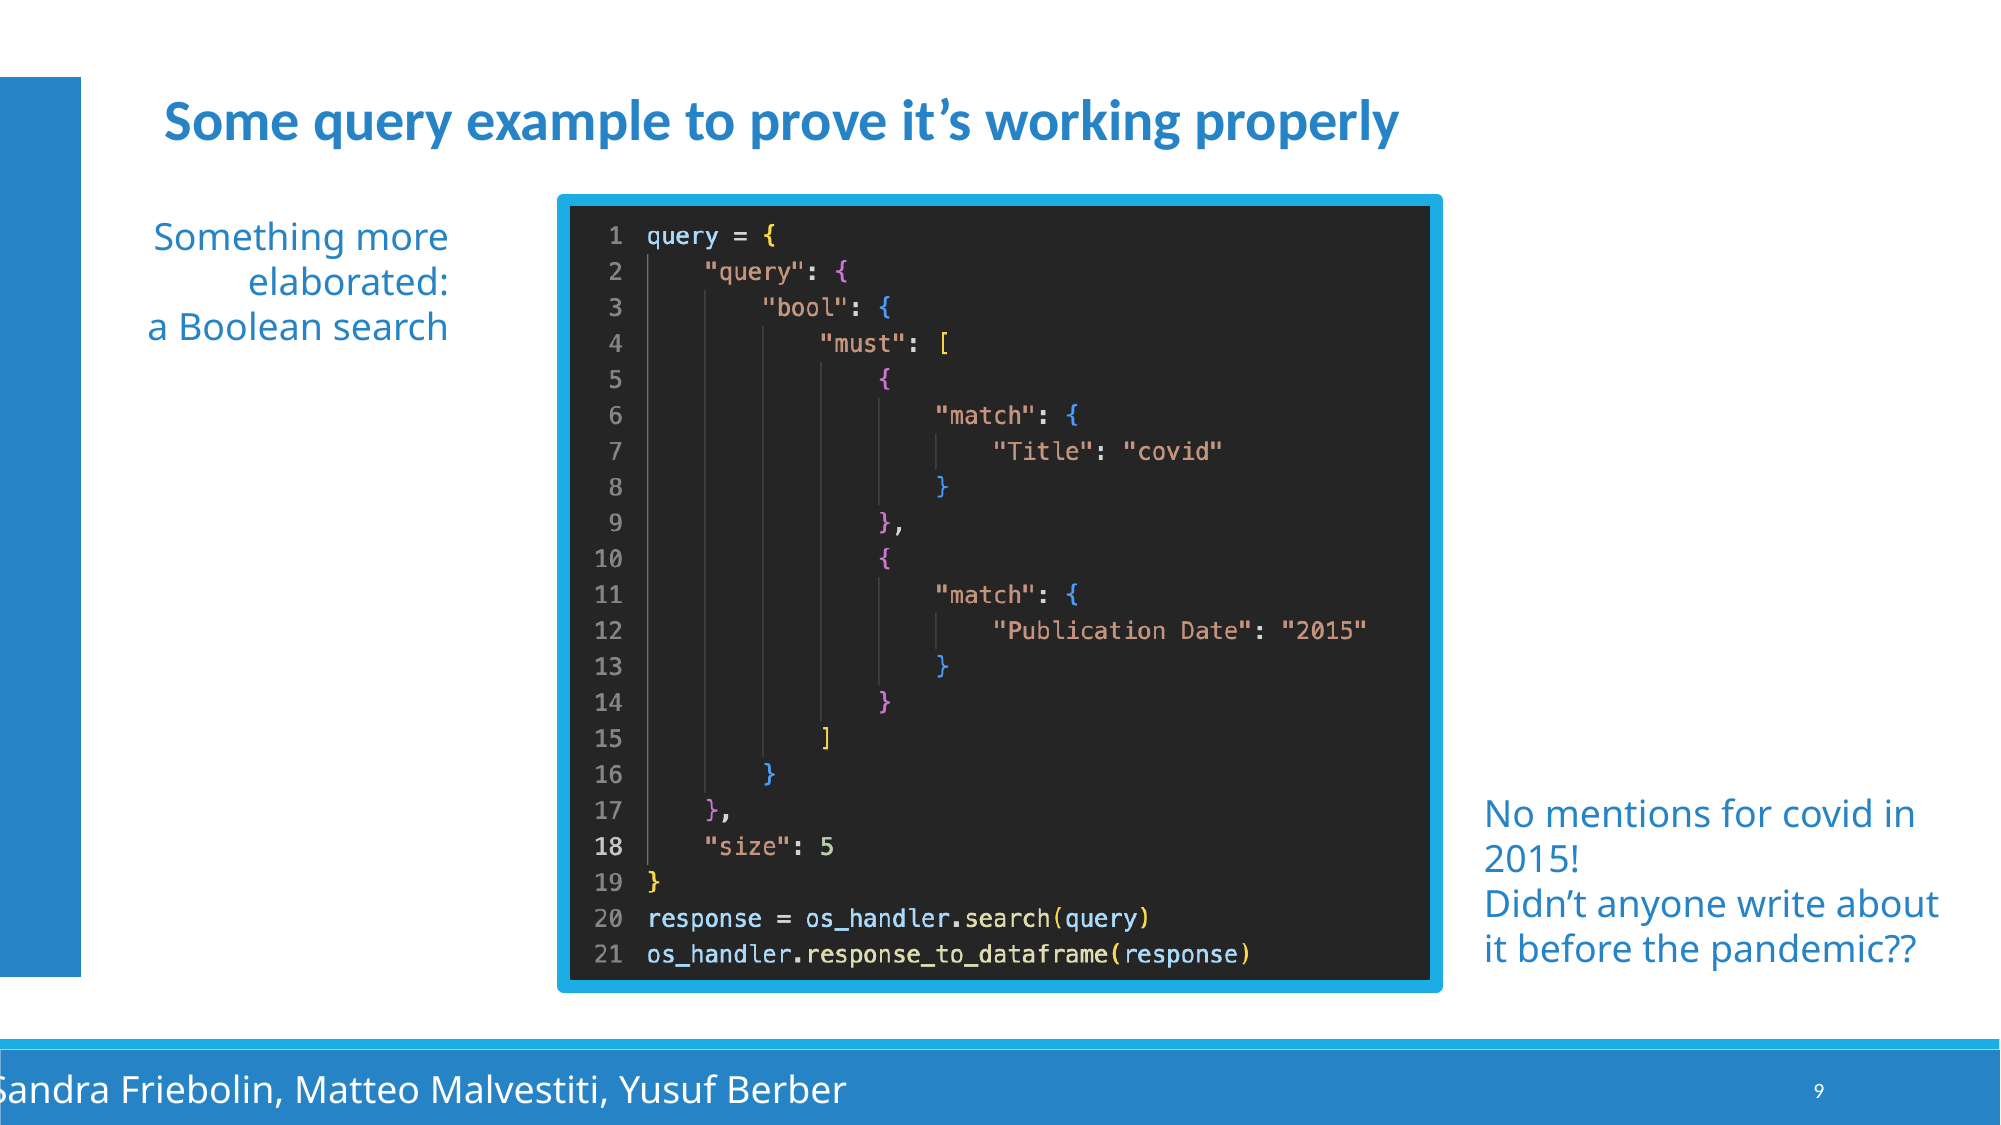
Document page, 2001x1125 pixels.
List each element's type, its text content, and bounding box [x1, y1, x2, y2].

text_box Some query example to prove it’s working properly [149, 74, 1677, 160]
slide_number 9 [1624, 1059, 1840, 1120]
text_box Something more elaborated: a Boolean search [106, 205, 464, 356]
text_box [0, 72, 85, 981]
text_box No mentions for covid in 2015! Didn’t anyone write about it before the pandemic?? [1469, 782, 1984, 978]
picture [569, 205, 1431, 981]
text_box Sandra Friebolin, Matteo Malvestiti, Yusuf Berber [0, 1058, 863, 1119]
